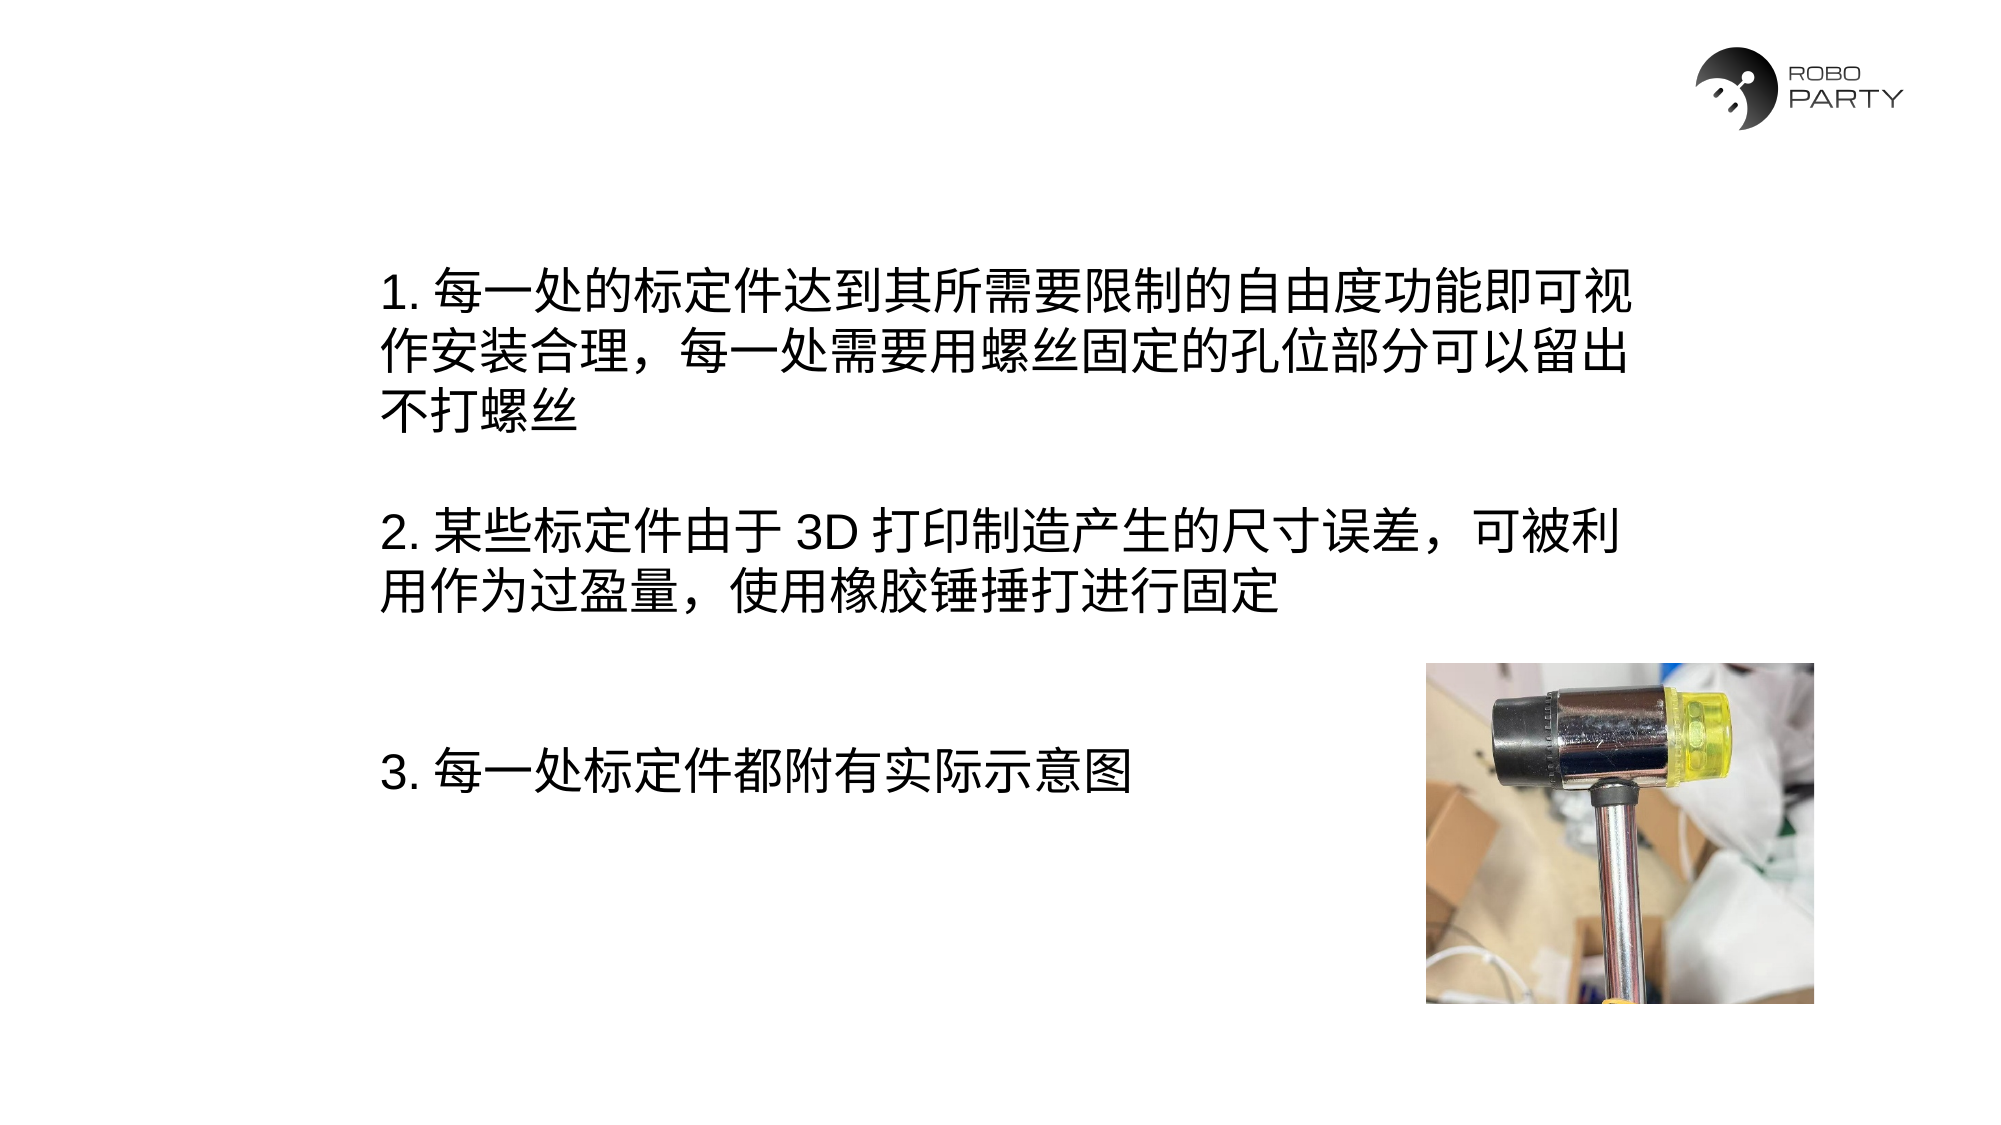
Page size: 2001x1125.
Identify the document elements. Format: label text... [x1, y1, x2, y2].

picture [1688, 30, 1909, 138]
picture [1425, 662, 1815, 1004]
text_box 1.每一处的标定件达到其所需要限制的自由度功能即可视作安装合理，每一处需要用螺丝固定的孔位部分可以留出不打螺丝 2.某些标定件由于3D打印制造产生的尺寸误差，可被利用作为过盈量，使用橡胶锤捶打进行固定 3.每一处标定件都附有实际示意图 [365, 252, 1679, 943]
